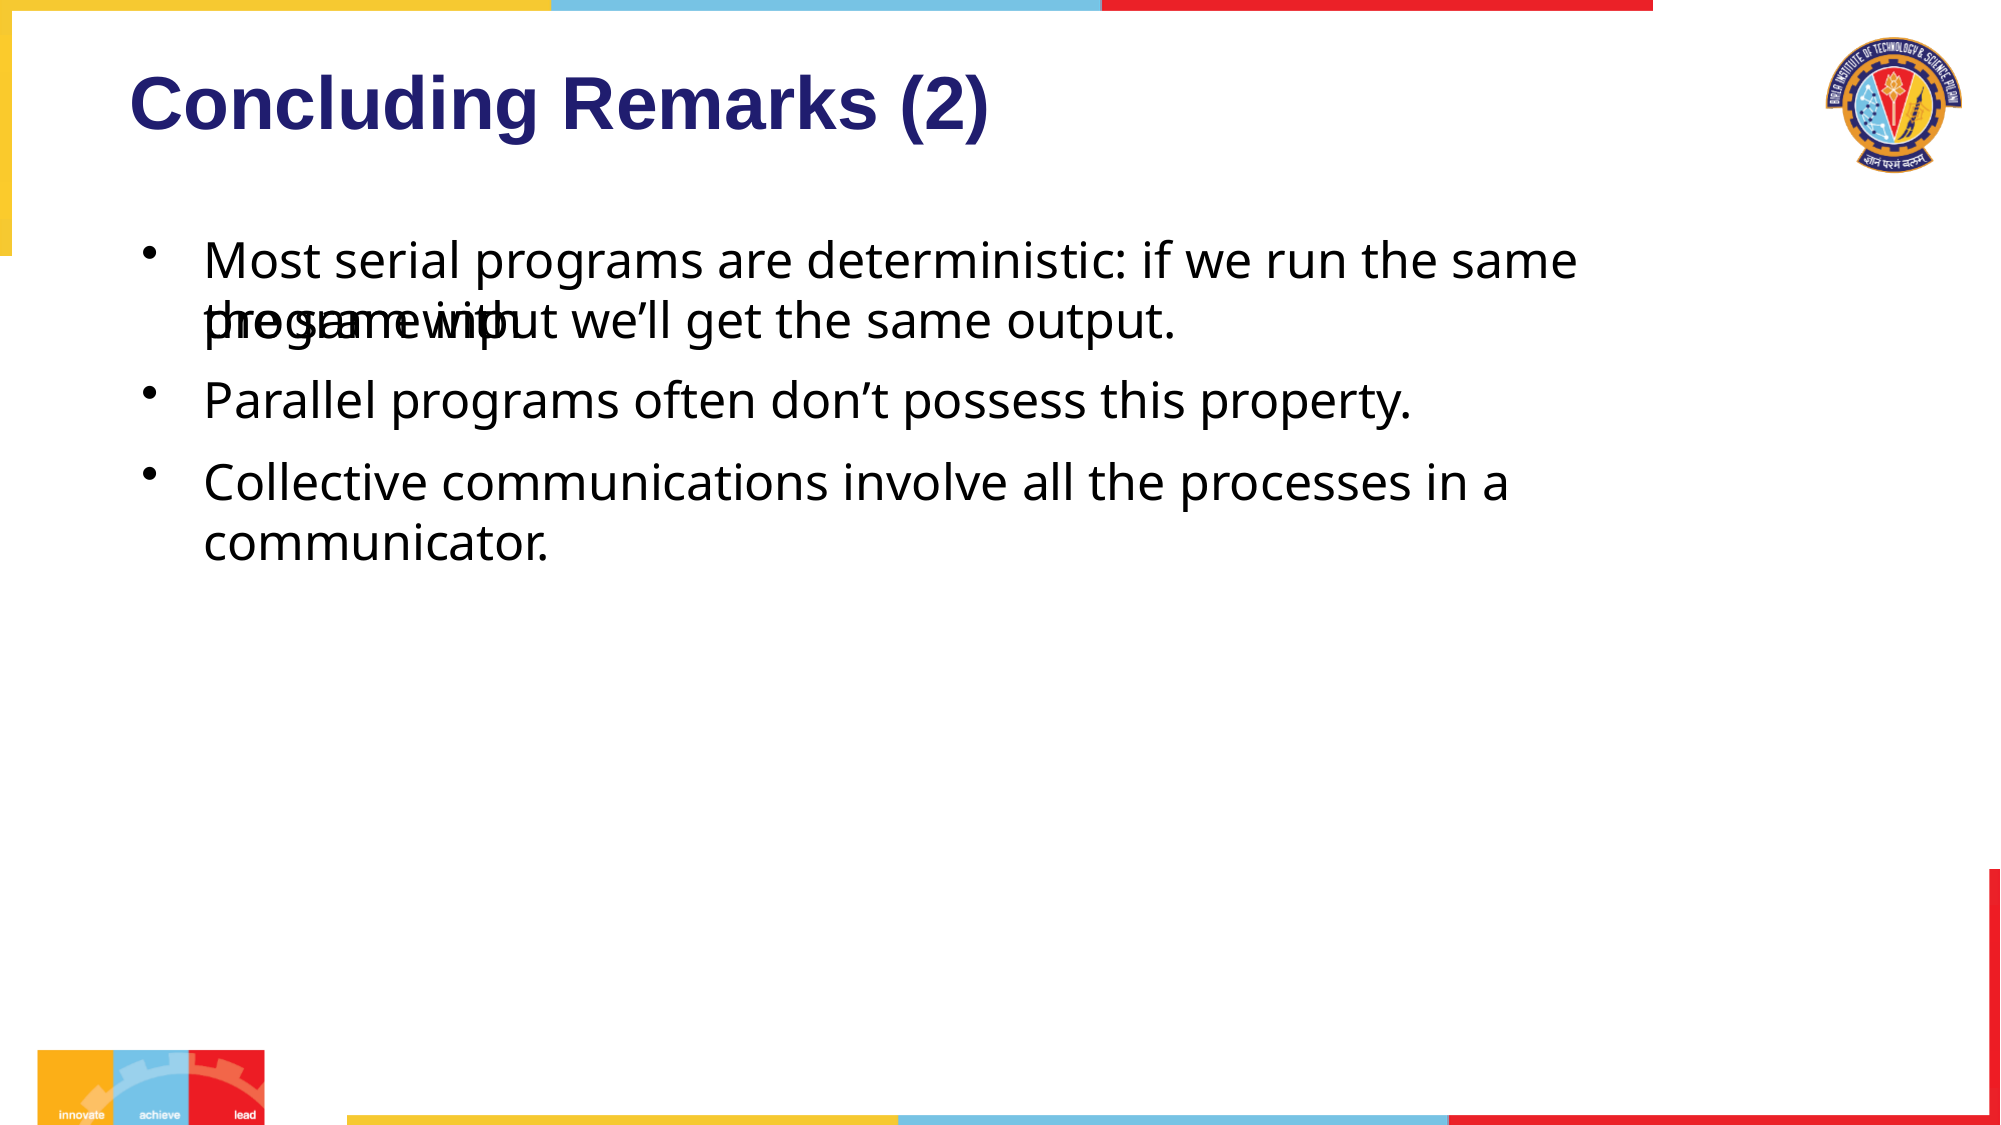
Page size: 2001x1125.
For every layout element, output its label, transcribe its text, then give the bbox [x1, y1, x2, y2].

picture [347, 869, 2000, 1125]
title Concluding Remarks (2) [127, 52, 1873, 243]
text_box the same input we’ll get the same output. Parallel programs often don’t possess this property. Collective communications involve all the processes in a communicator. [139, 265, 1794, 570]
picture [1825, 37, 1962, 174]
text_box Most serial programs are deterministic: if we run the same program with [139, 226, 1793, 265]
picture [0, 0, 1653, 256]
picture [37, 1049, 265, 1125]
